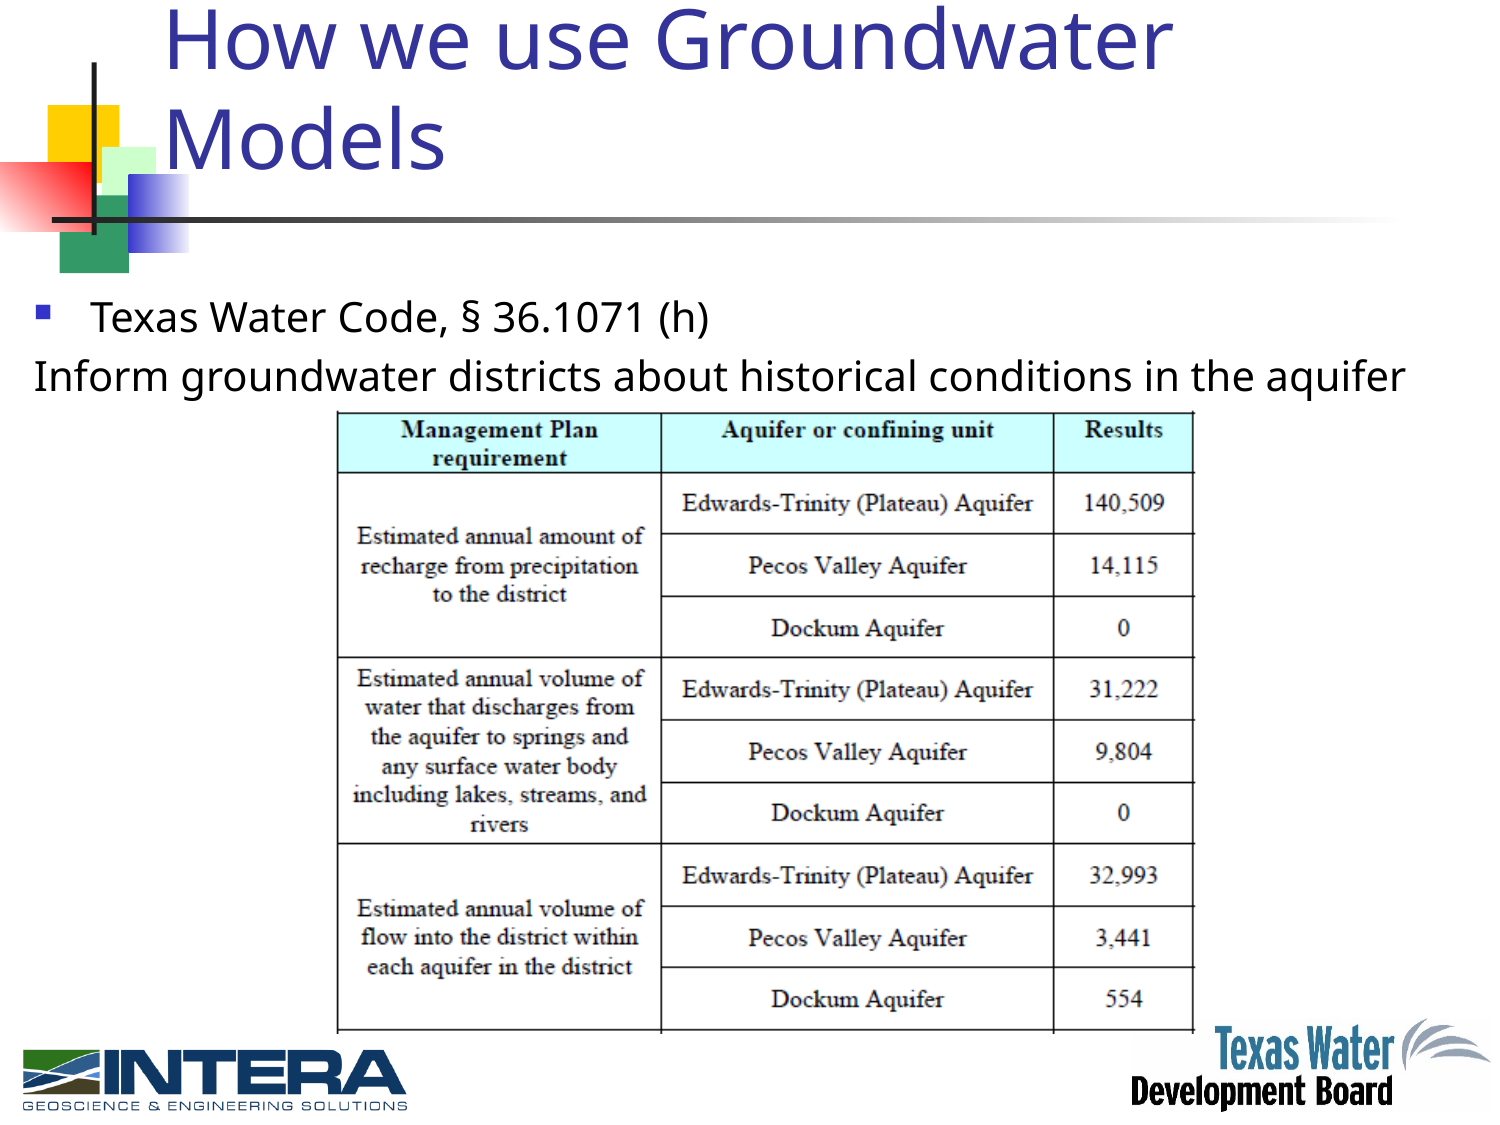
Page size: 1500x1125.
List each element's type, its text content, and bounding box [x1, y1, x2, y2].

title How we use Groundwater Models [146, 24, 1426, 195]
list Texas Water Code, § 36.1071 (h) Inform groundwater districts about historical conditions in the aquifer [18, 283, 1491, 460]
picture [13, 1041, 416, 1119]
picture [333, 408, 1491, 1113]
